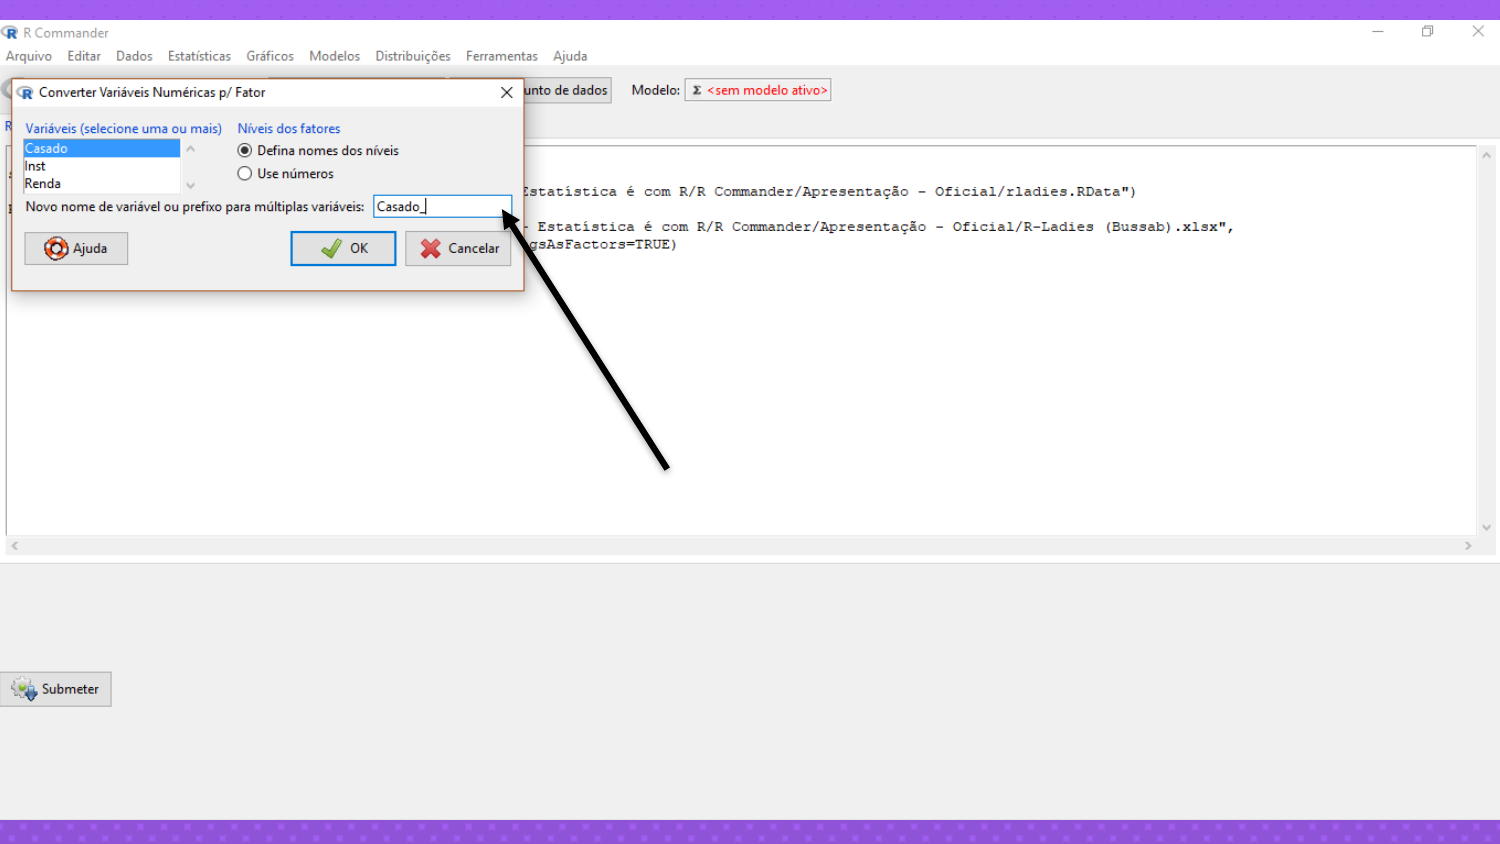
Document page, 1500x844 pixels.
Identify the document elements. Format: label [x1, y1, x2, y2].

text_box [501, 208, 668, 470]
picture [0, 19, 1500, 821]
